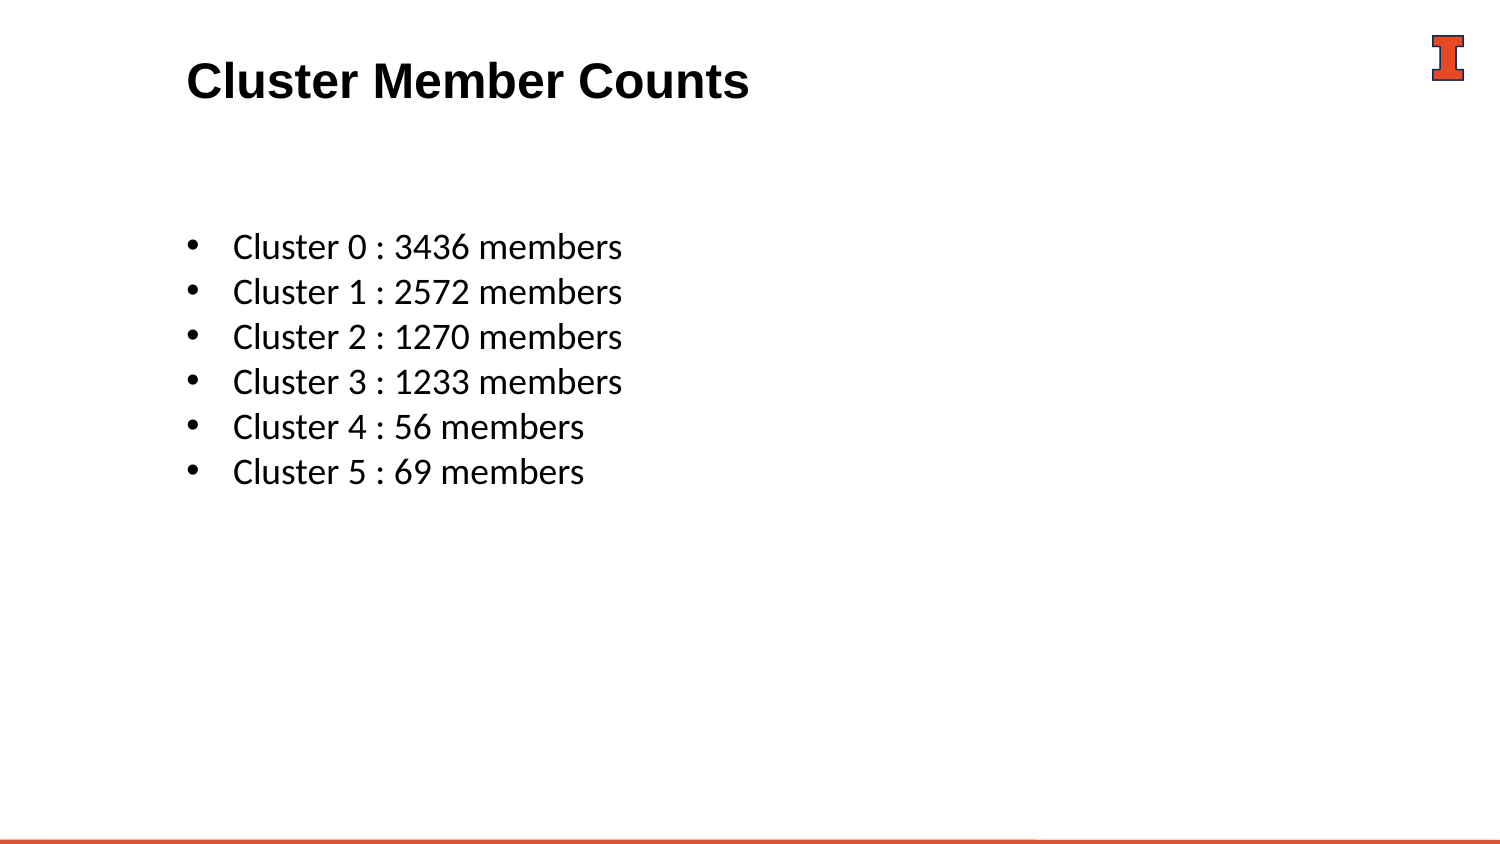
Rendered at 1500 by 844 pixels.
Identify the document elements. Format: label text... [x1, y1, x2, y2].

text_box Cluster 0 : 3436 members Cluster 1 : 2572 members Cluster 2 : 1270 members Cluster 3 : 1233 members Cluster 4 : 56 members Cluster 5 : 69 members [171, 214, 886, 500]
title Cluster Member Counts [171, 40, 1277, 149]
picture [1432, 35, 1464, 81]
